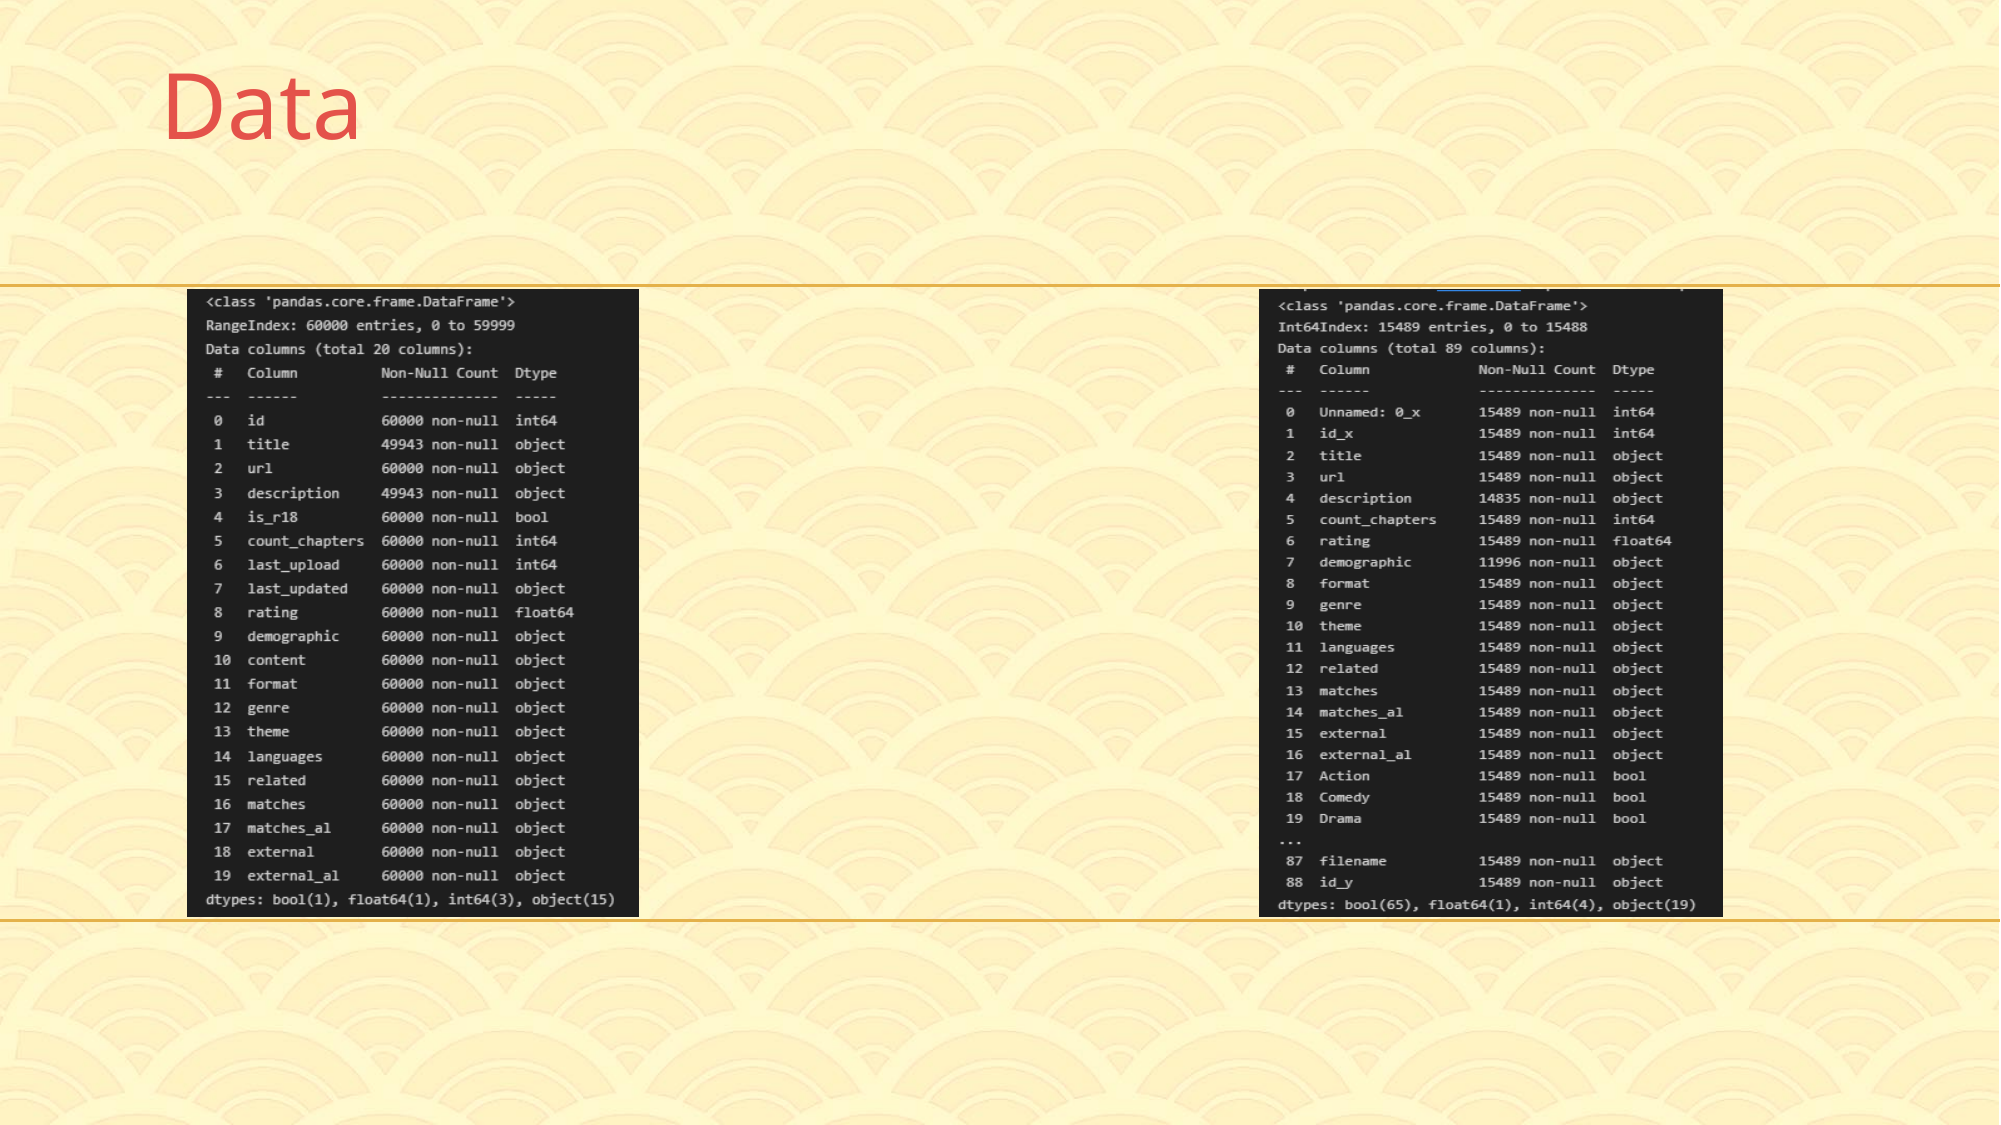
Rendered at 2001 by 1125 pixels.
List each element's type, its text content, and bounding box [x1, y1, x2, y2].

text_box Data [146, 48, 1847, 247]
picture [0, 922, 1999, 1125]
picture [0, 0, 1999, 284]
picture [0, 287, 1999, 919]
